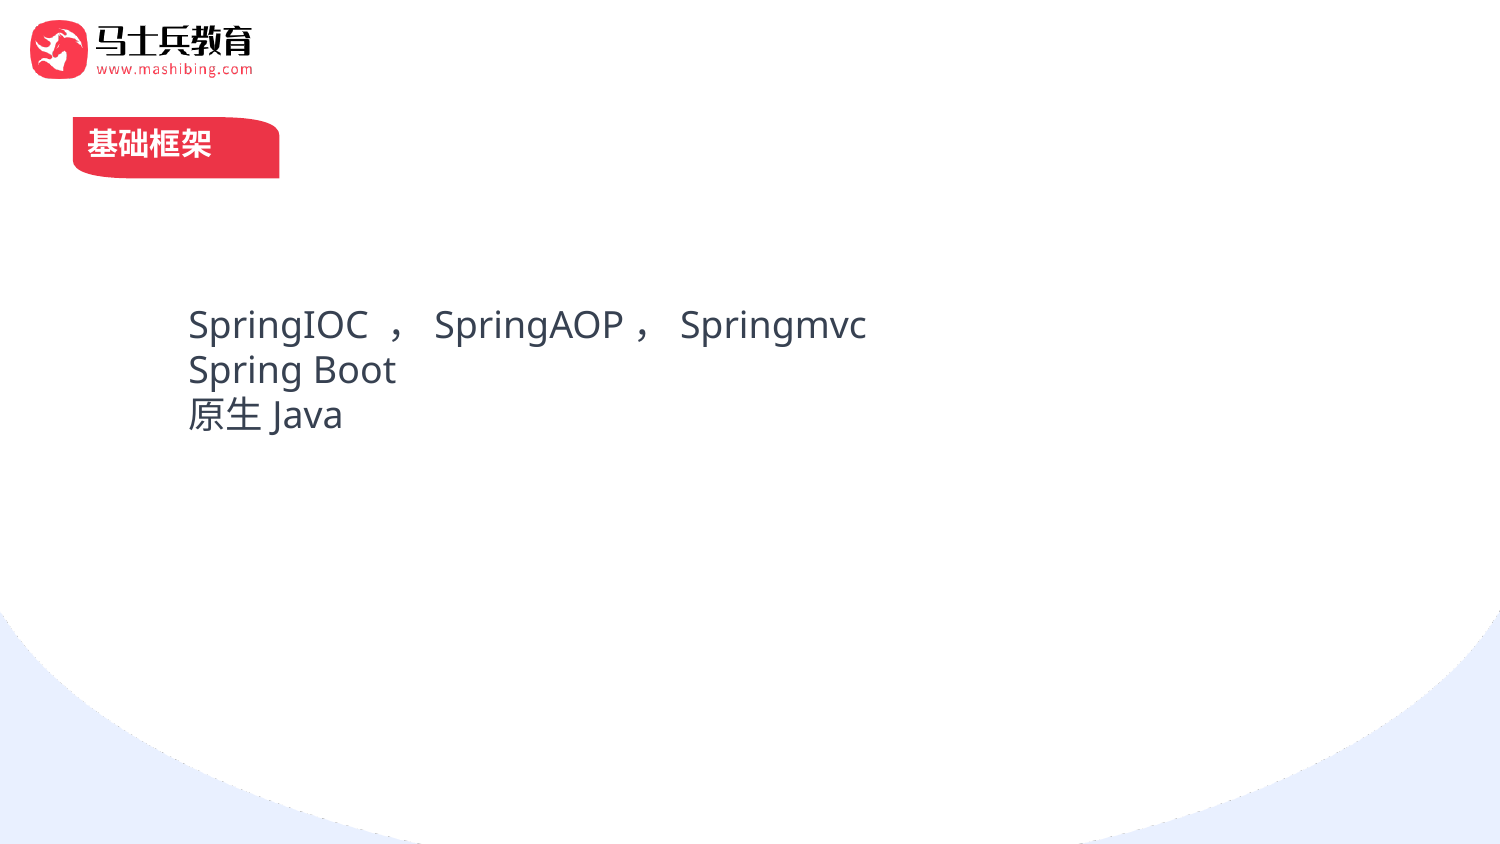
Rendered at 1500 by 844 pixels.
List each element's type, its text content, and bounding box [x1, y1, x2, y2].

text_box SpringIOC ，SpringAOP，Springmvc Spring Boot 原生Java [173, 216, 1394, 559]
picture [30, 20, 252, 79]
picture [0, 610, 1500, 844]
text_box 基础框架 [72, 117, 280, 179]
